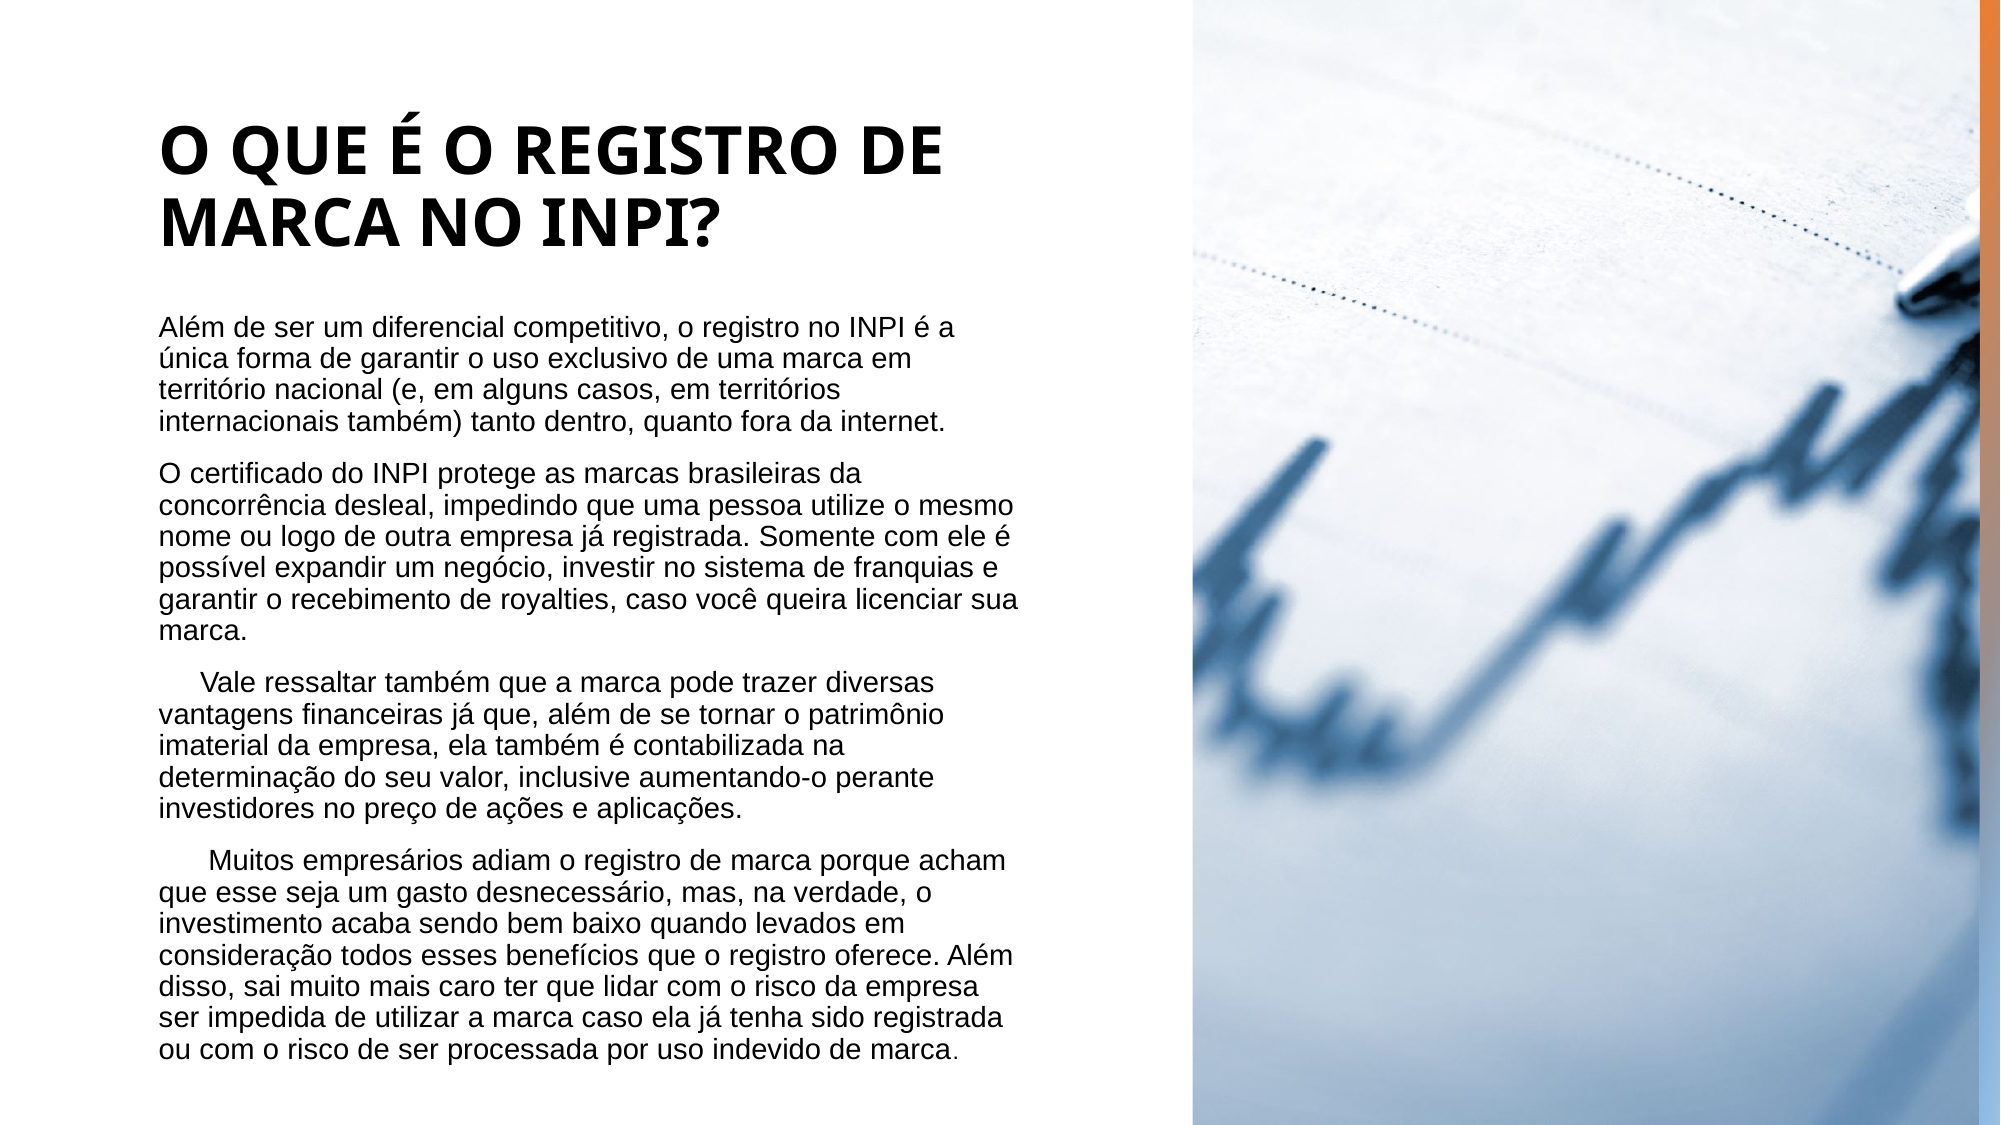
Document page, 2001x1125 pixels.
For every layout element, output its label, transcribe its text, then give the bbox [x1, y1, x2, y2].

picture [1192, 0, 1979, 1125]
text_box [1979, 0, 2000, 1125]
list Além de ser um diferencial competitivo, o registro no INPI é a única forma de garantir o uso exclusivo de uma marca em território nacional (e, em alguns casos, em territórios internacionais também) tanto dentro, quanto fora da internet. O certificado do INPI protege as marcas brasileiras da concorrência desleal, impedindo que uma pessoa utilize o mesmo nome ou logo de outra empresa já registrada. Somente com ele é possível expandir um negócio, investir no sistema de franquias e garantir o recebimento de royalties, caso você queira licenciar sua marca. Vale ressaltar também que a marca pode trazer diversas vantagens financeiras já que, além de se tornar o patrimônio imaterial da empresa, ela também é contabilizada na determinação do seu valor, inclusive aumentando-o perante investidores no preço de ações e aplicações. Muitos empresários adiam o registro de marca porque acham que esse seja um gasto desnecessário, mas, na verdade, o investimento acaba sendo bem baixo quando levados em consideração todos esses benefícios que o registro oferece. Além disso, sai muito mais caro ter que lidar com o risco da empresa ser impedida de utilizar a marca caso ela já tenha sido registrada ou com o risco de ser processada por uso indevido de marca. [143, 304, 1043, 982]
title O QUE É O REGISTRO DE MARCA NO INPI? [143, 86, 1043, 304]
